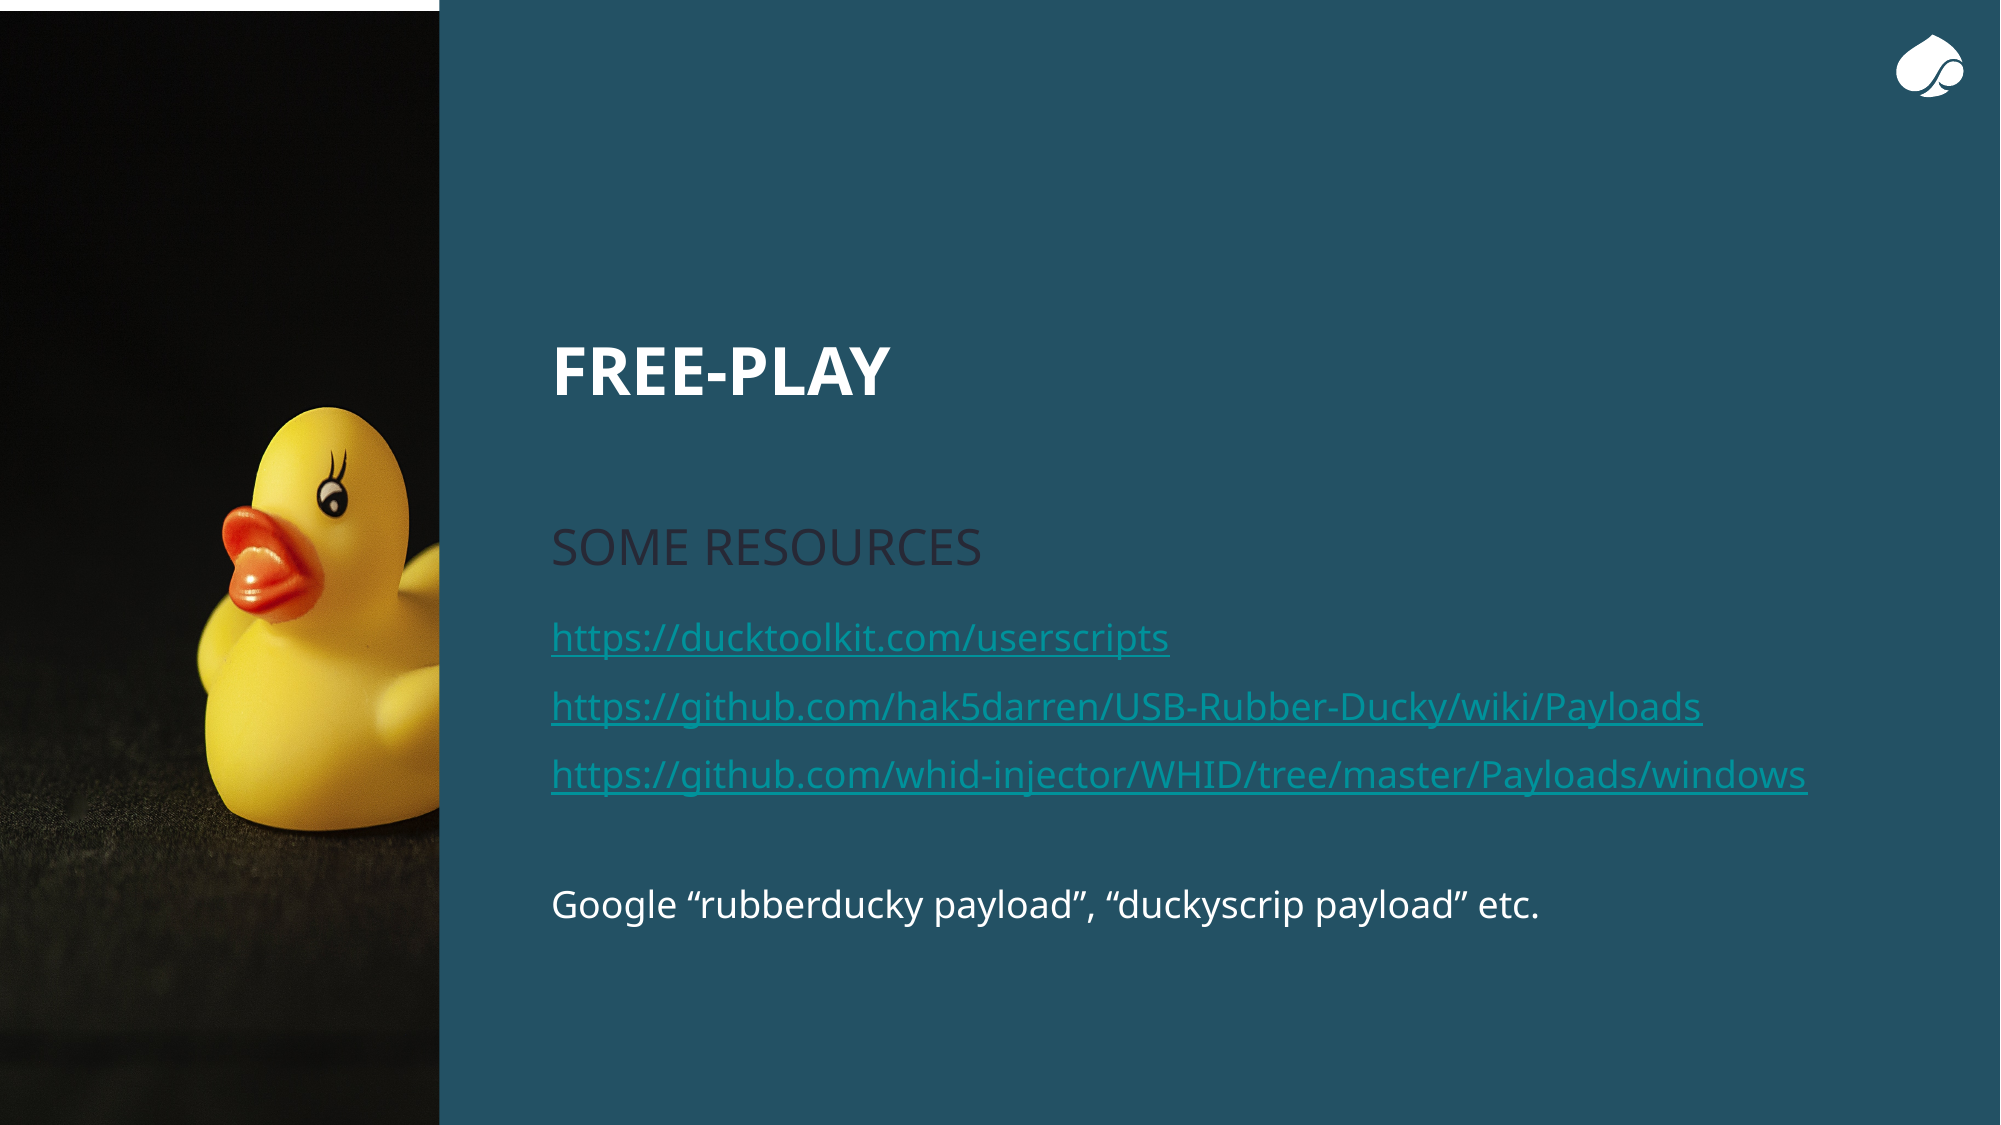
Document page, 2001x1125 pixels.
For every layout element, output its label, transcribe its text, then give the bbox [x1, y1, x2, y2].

list https://ducktoolkit.com/userscripts https://github.com/hak5darren/USB-Rubber-Ducky/wiki/Payloads https://github.com/whid-injector/WHID/tree/master/Payloads/windows Google “rubberducky payload”, “duckyscrip payload” etc. [551, 609, 1841, 1070]
picture [0, 11, 439, 1125]
title Free-play [551, 343, 1500, 409]
list Some resources [551, 515, 1500, 595]
